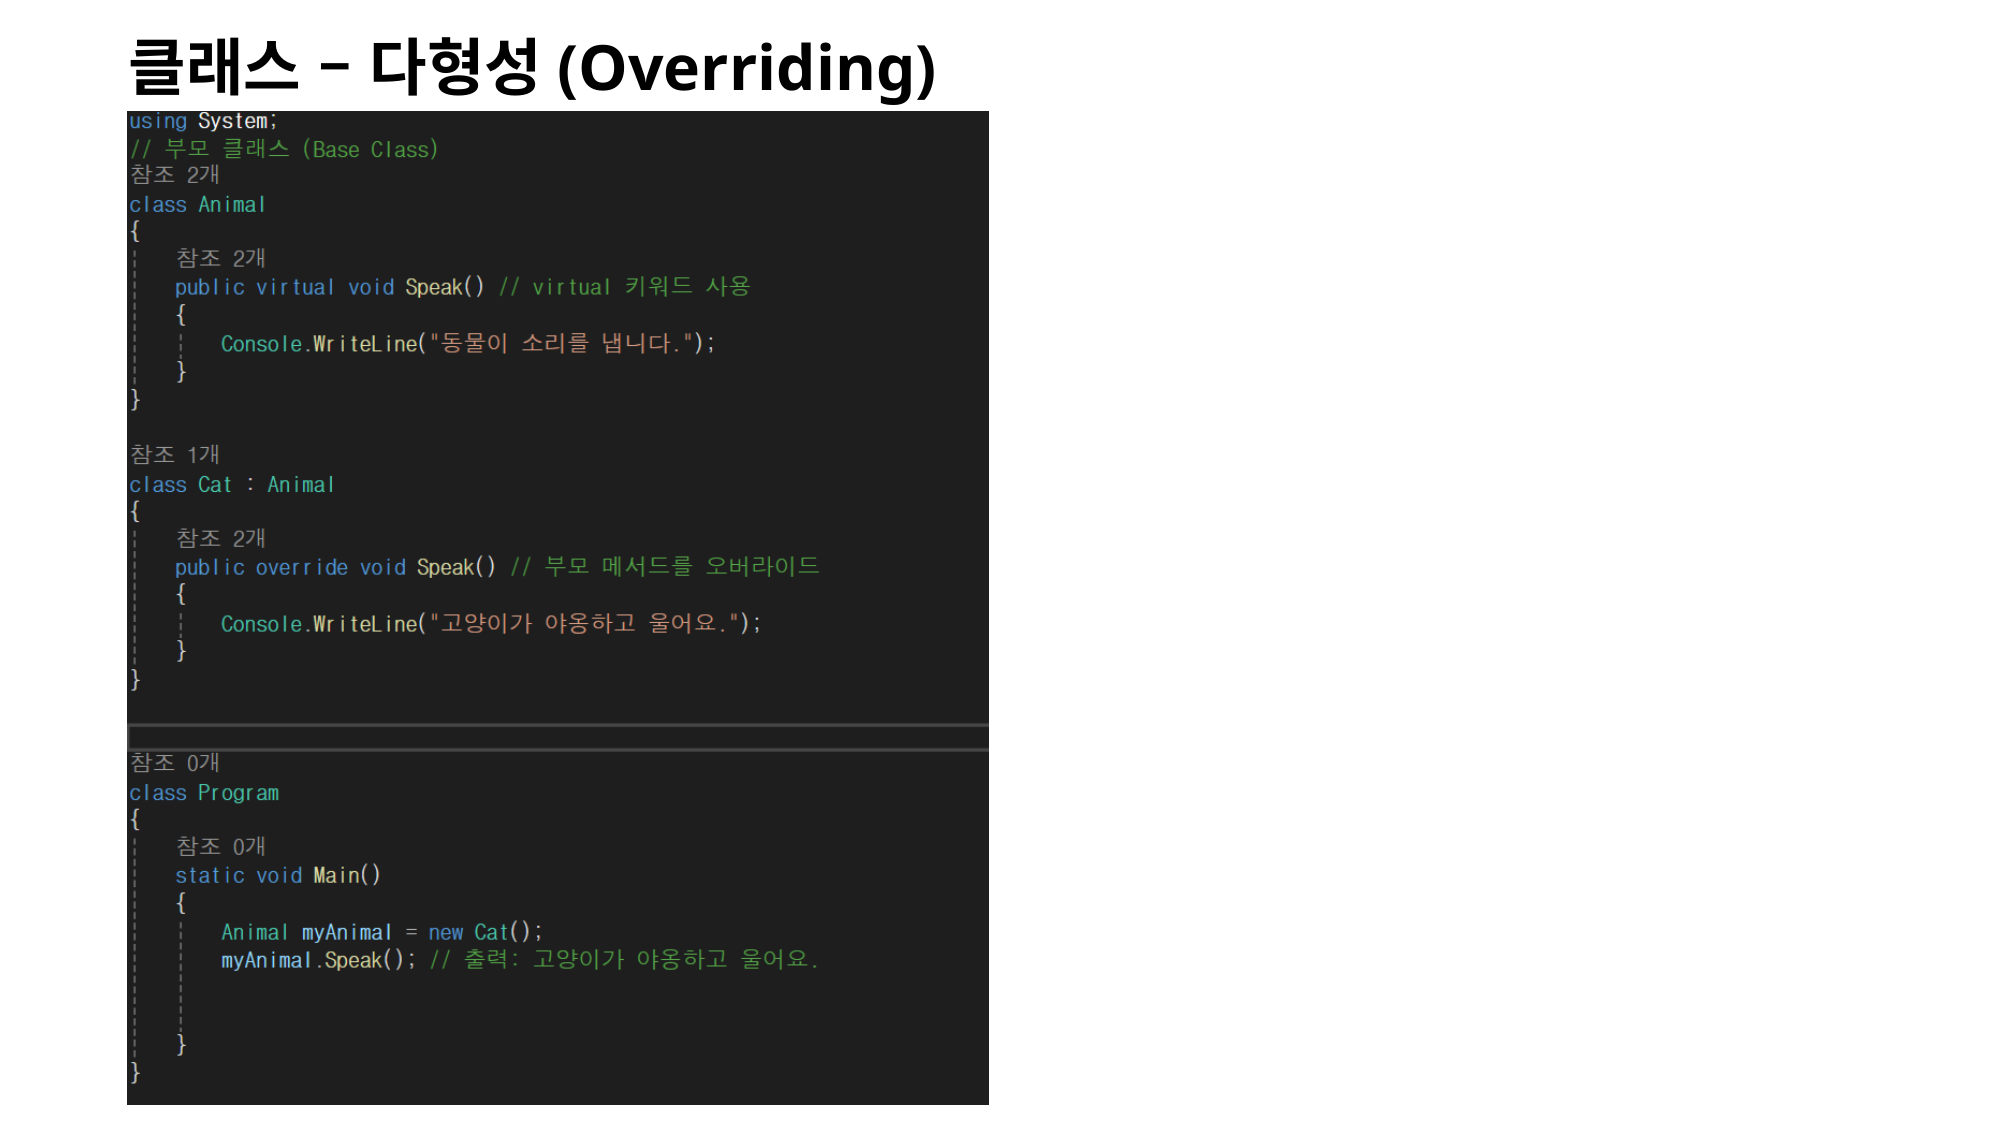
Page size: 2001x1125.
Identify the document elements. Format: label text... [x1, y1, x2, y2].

picture [126, 110, 989, 1105]
text_box 클래스 – 다형성(Overriding) [114, 20, 1318, 111]
